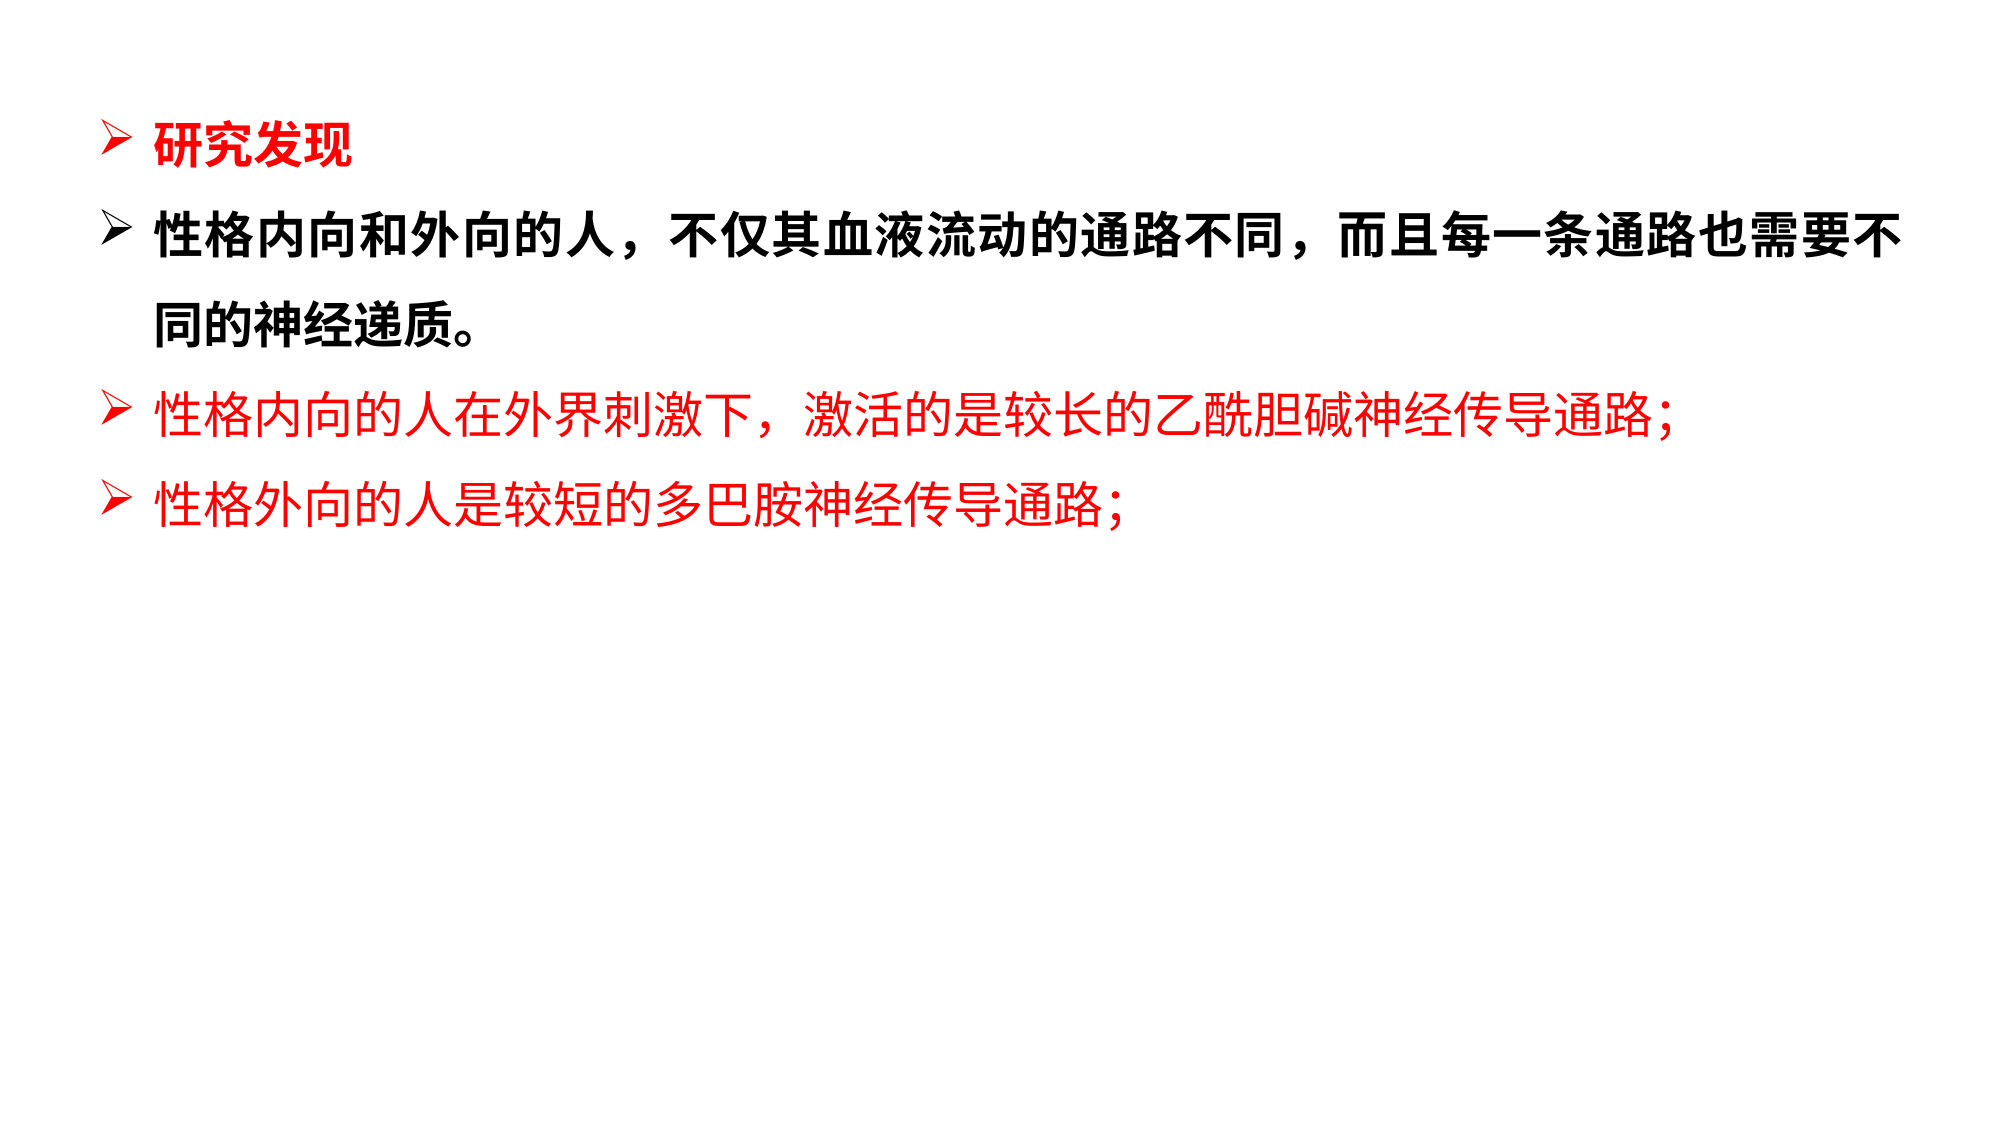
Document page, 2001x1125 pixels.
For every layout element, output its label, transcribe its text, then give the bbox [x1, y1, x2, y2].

text_box 研究发现 性格内向和外向的人，不仅其血液流动的通路不同，而且每一条通路也需要不同的神经递质。 性格内向的人在外界刺激下，激活的是较长的乙酰胆碱神经传导通路； 性格外向的人是较短的多巴胺神经传导通路； [82, 76, 1918, 609]
